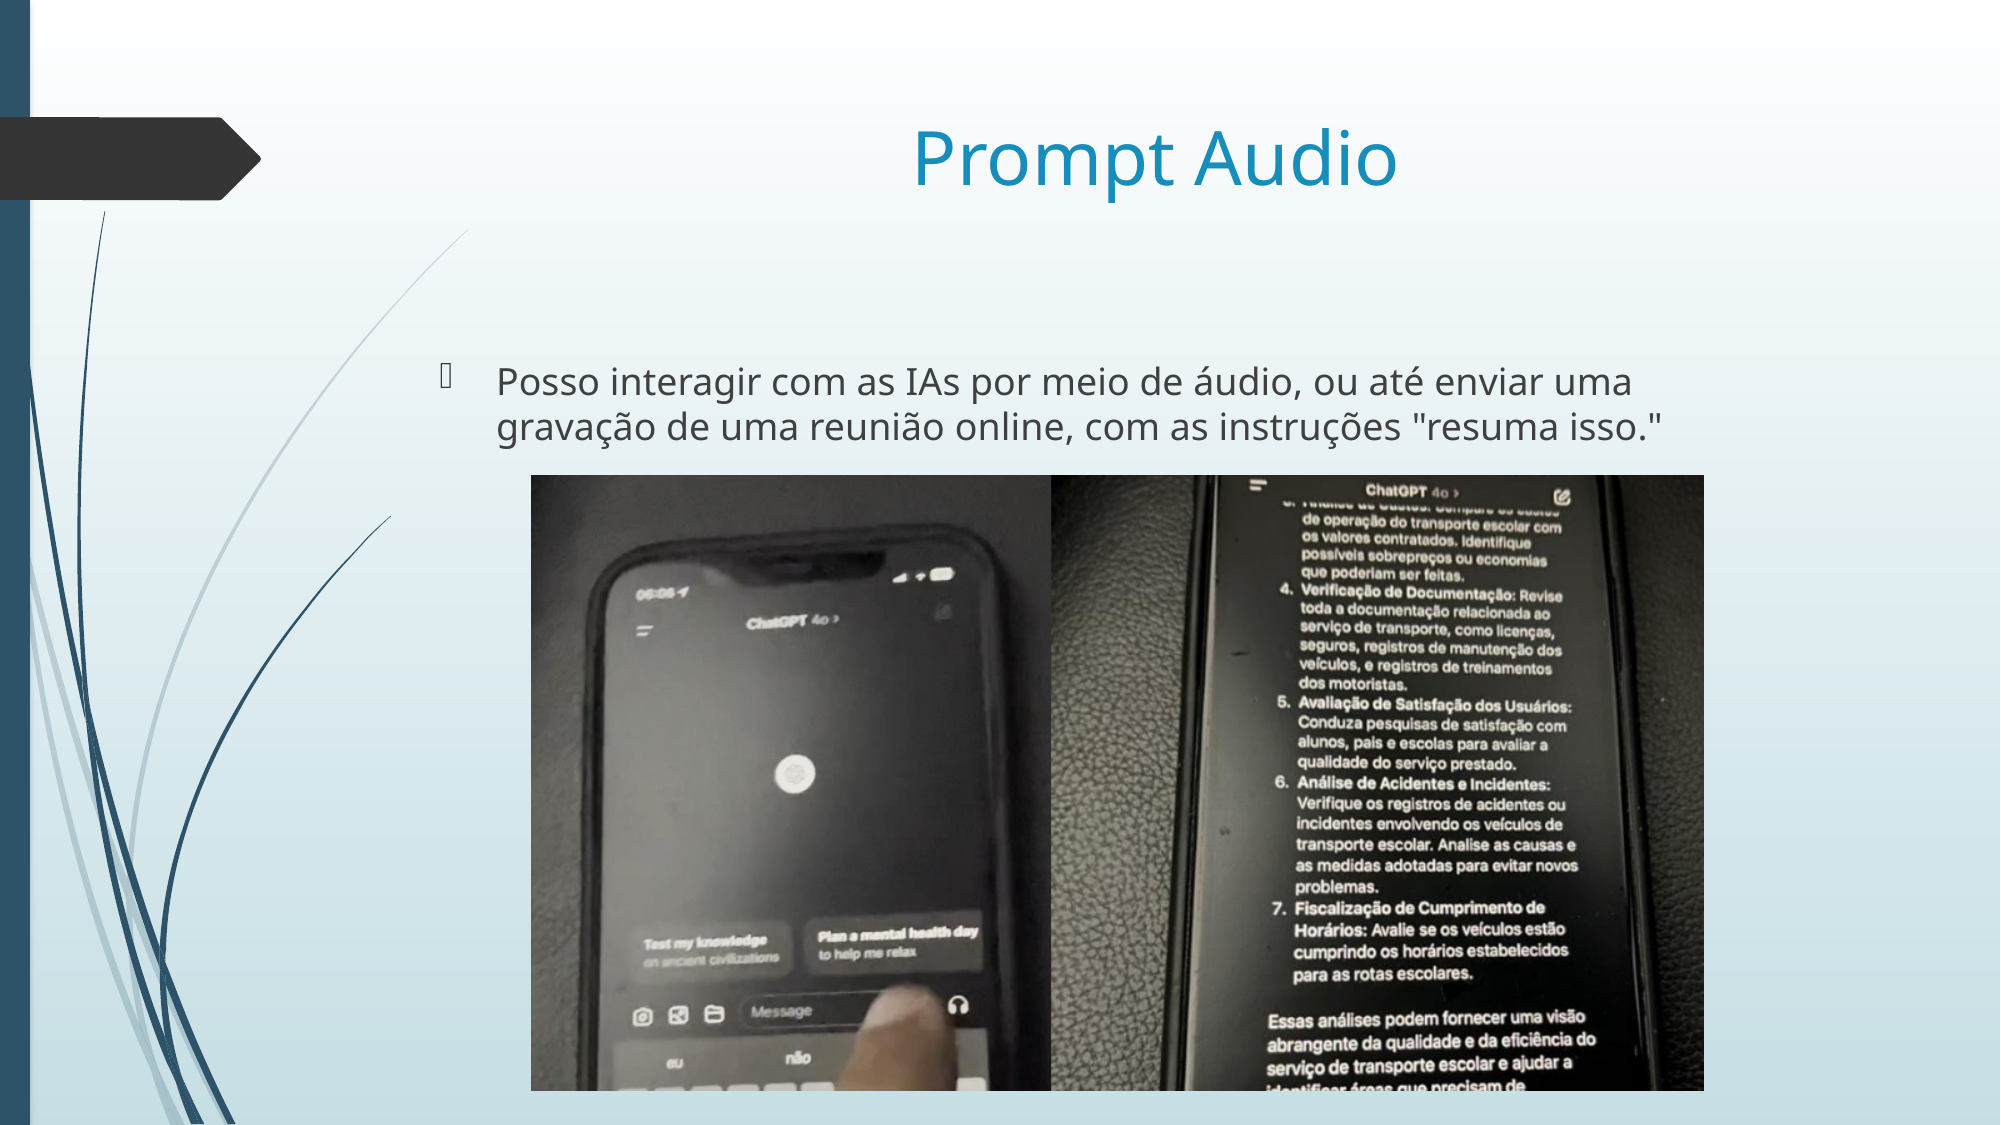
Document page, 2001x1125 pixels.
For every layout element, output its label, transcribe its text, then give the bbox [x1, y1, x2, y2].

title Prompt Audio [425, 102, 1888, 313]
picture [530, 475, 1704, 1091]
list Posso interagir com as IAs por meio de áudio, ou até enviar uma gravação de uma reunião online, com as instruções "resuma isso." [424, 350, 1774, 505]
